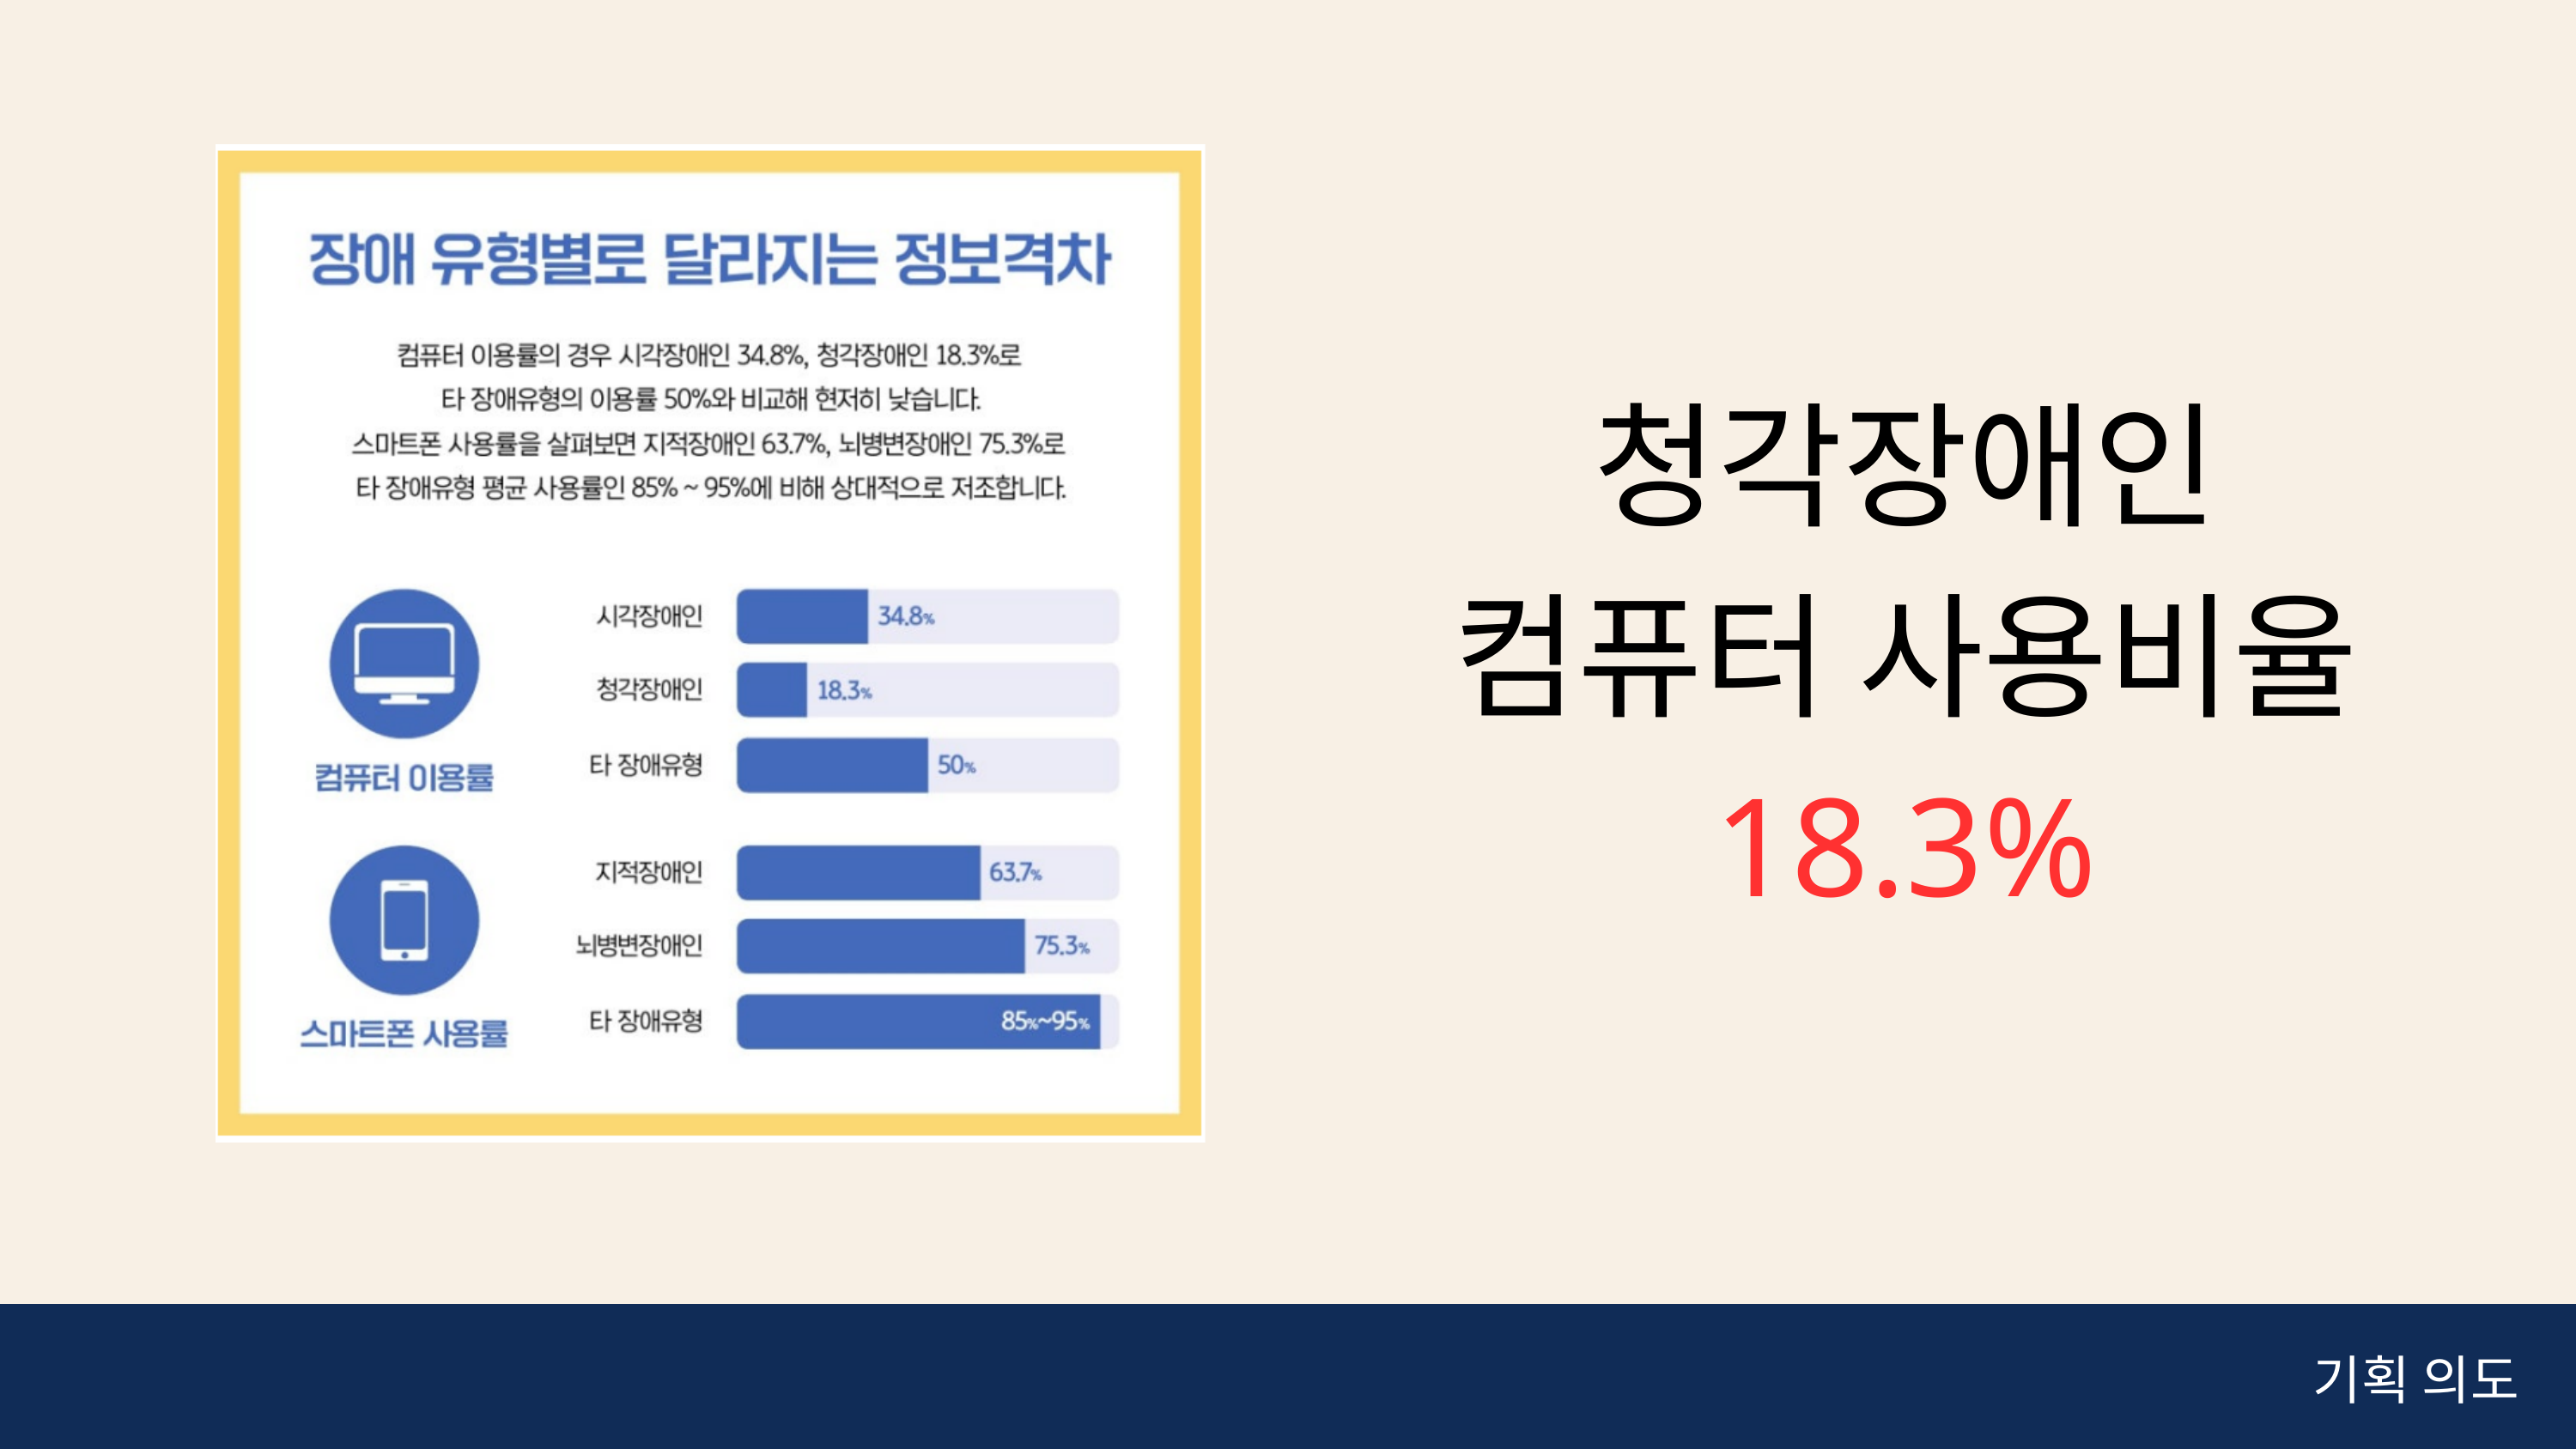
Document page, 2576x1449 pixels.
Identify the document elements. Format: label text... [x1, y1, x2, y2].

text_box [216, 144, 1206, 1143]
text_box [0, 1303, 2576, 1449]
text_box 청각장애인 컴퓨터 사용비율 18.3% [1450, 353, 2360, 925]
